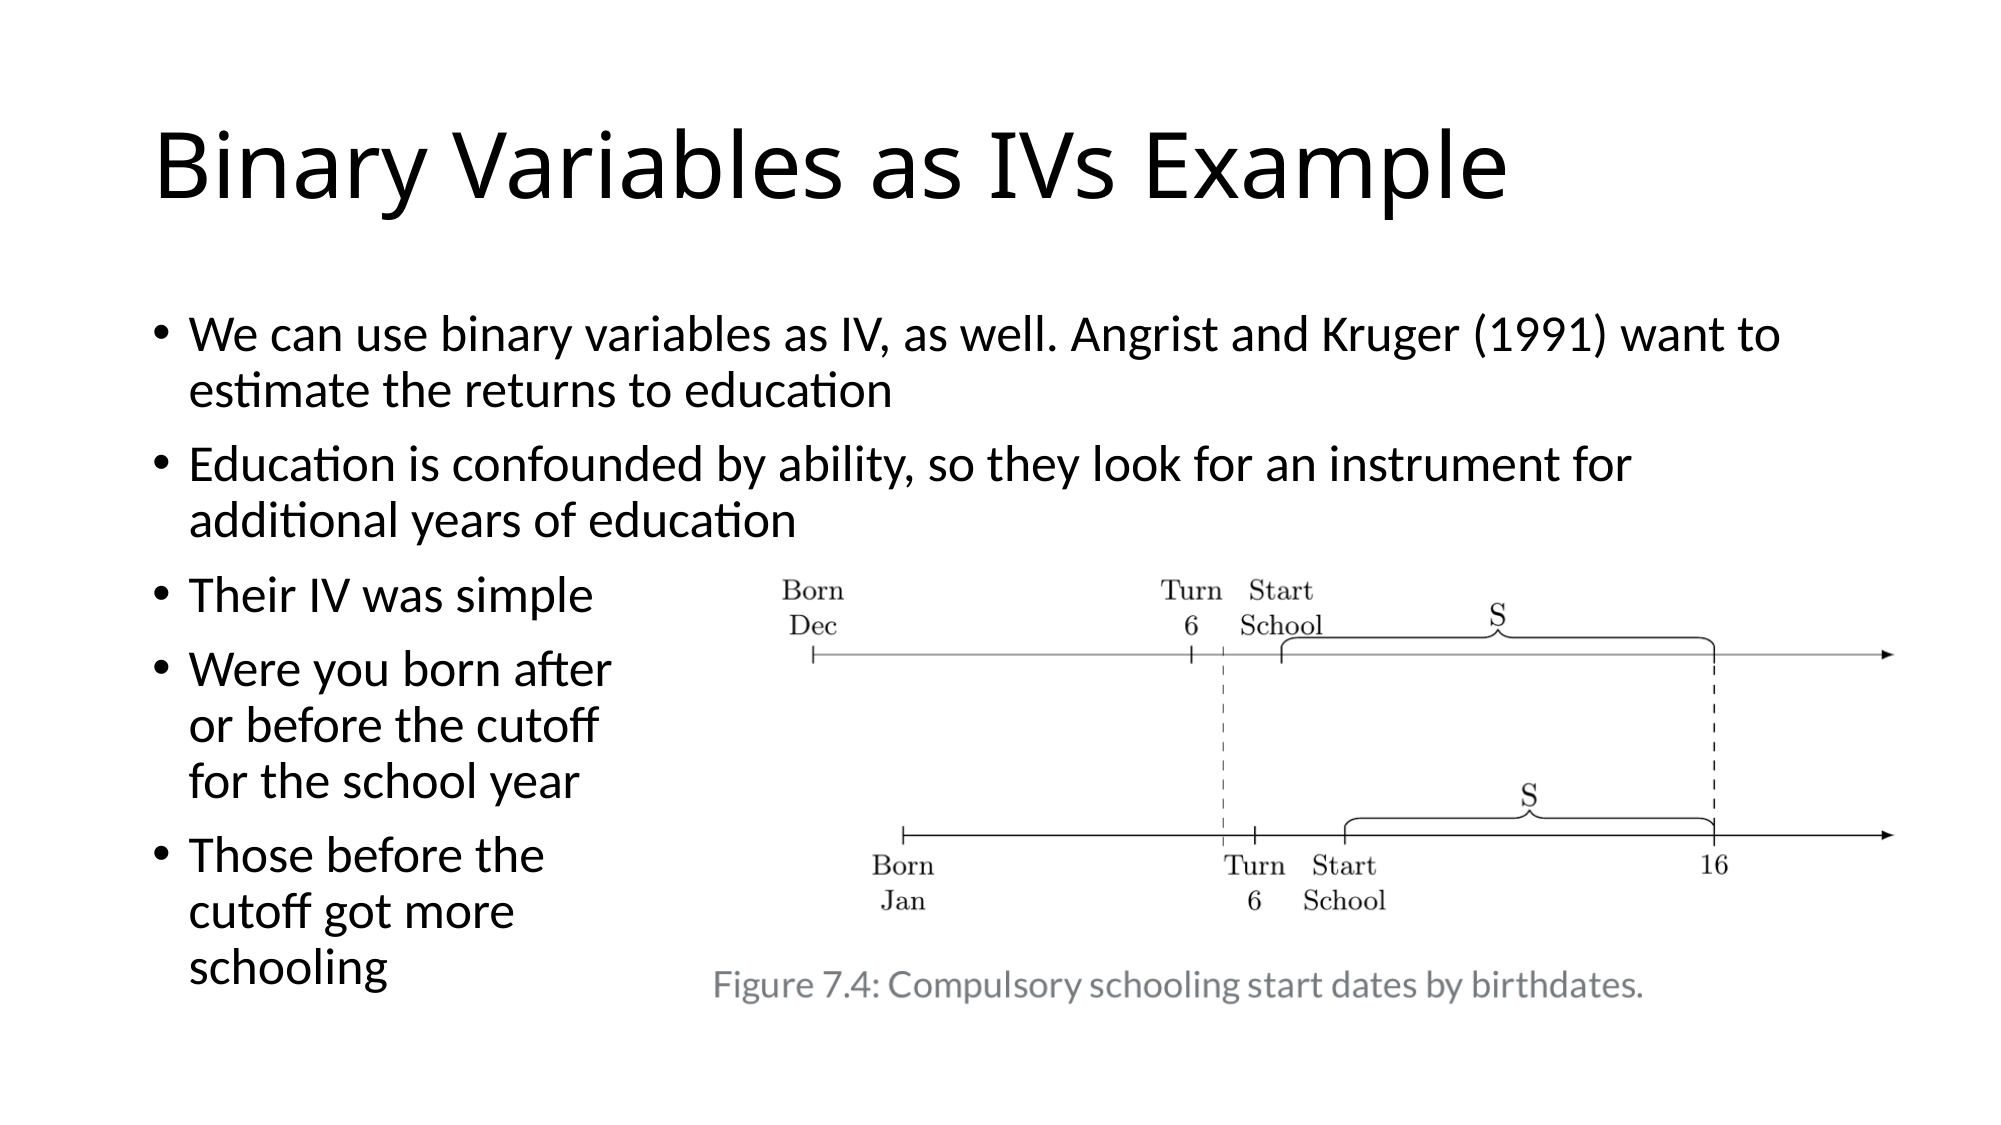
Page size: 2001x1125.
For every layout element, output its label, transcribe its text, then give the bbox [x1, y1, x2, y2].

list We can use binary variables as IV, as well. Angrist and Kruger (1991) want to estimate the returns to education Education is confounded by ability, so they look for an instrument for additional years of education Their IV was simple Were you born after or before the cutoff for the school year Those before the cutoff got more schooling [137, 299, 1863, 1066]
title Binary Variables as IVs Example [137, 59, 1863, 278]
picture [686, 547, 1962, 1036]
